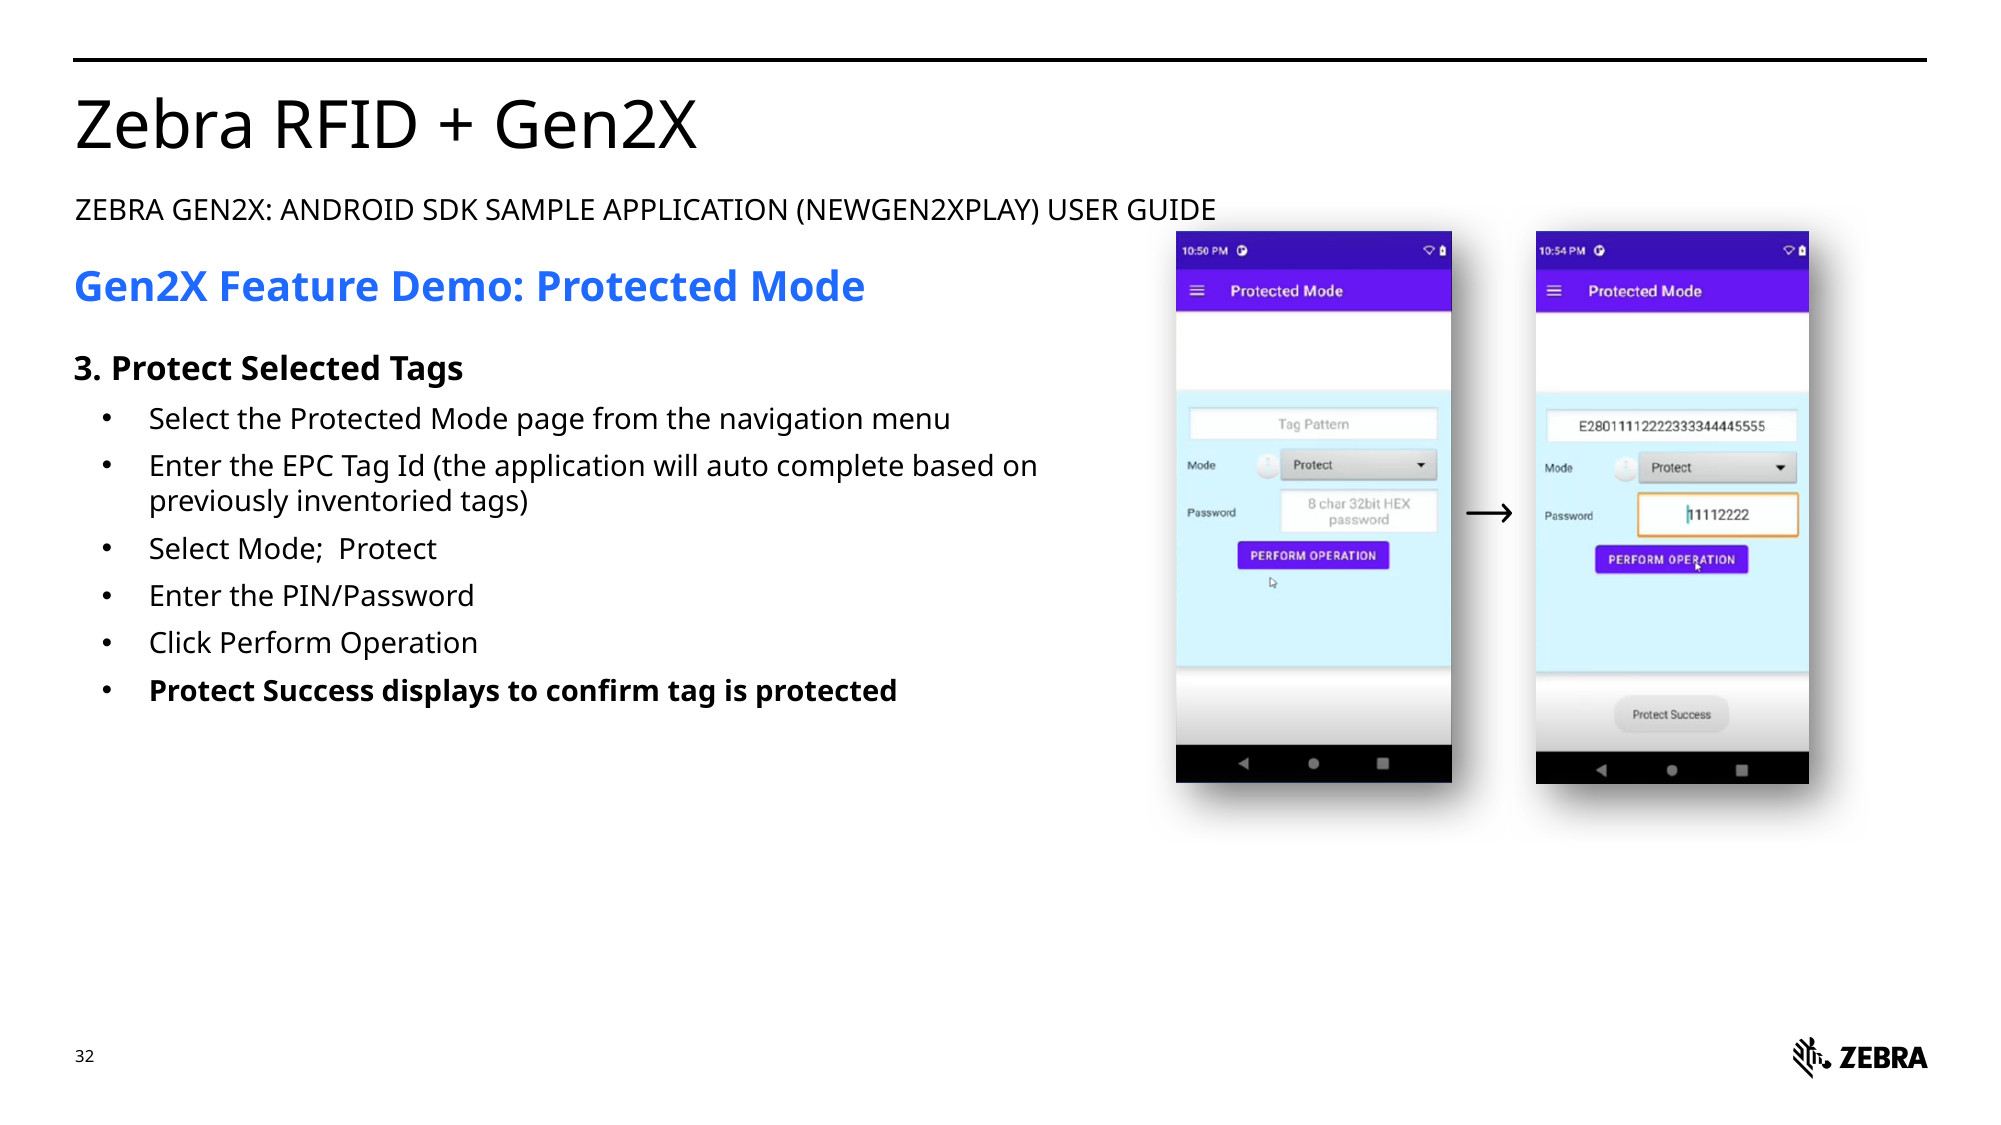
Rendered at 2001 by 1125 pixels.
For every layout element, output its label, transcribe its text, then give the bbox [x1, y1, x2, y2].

slide_number 32 [75, 1043, 151, 1073]
list Zebra Gen2X: Android SDK Sample Application (NewGen2XPlay) User Guide [75, 191, 1926, 244]
picture [1463, 486, 1515, 540]
text_box Gen2X Feature Demo: Protected Mode 3. Protect Selected Tags Select the Protected Mode page from the navigation menu Enter the EPC Tag Id (the application will auto complete based on previously inventoried tags) Select Mode; Protect Enter the PIN/Password Click Perform Operation Protect Success displays to confirm tag is protected [73, 260, 1044, 1043]
title Zebra RFID + Gen2X [75, 91, 1925, 152]
picture [1176, 230, 1452, 784]
picture [1535, 230, 1812, 784]
picture [1793, 1037, 1928, 1079]
